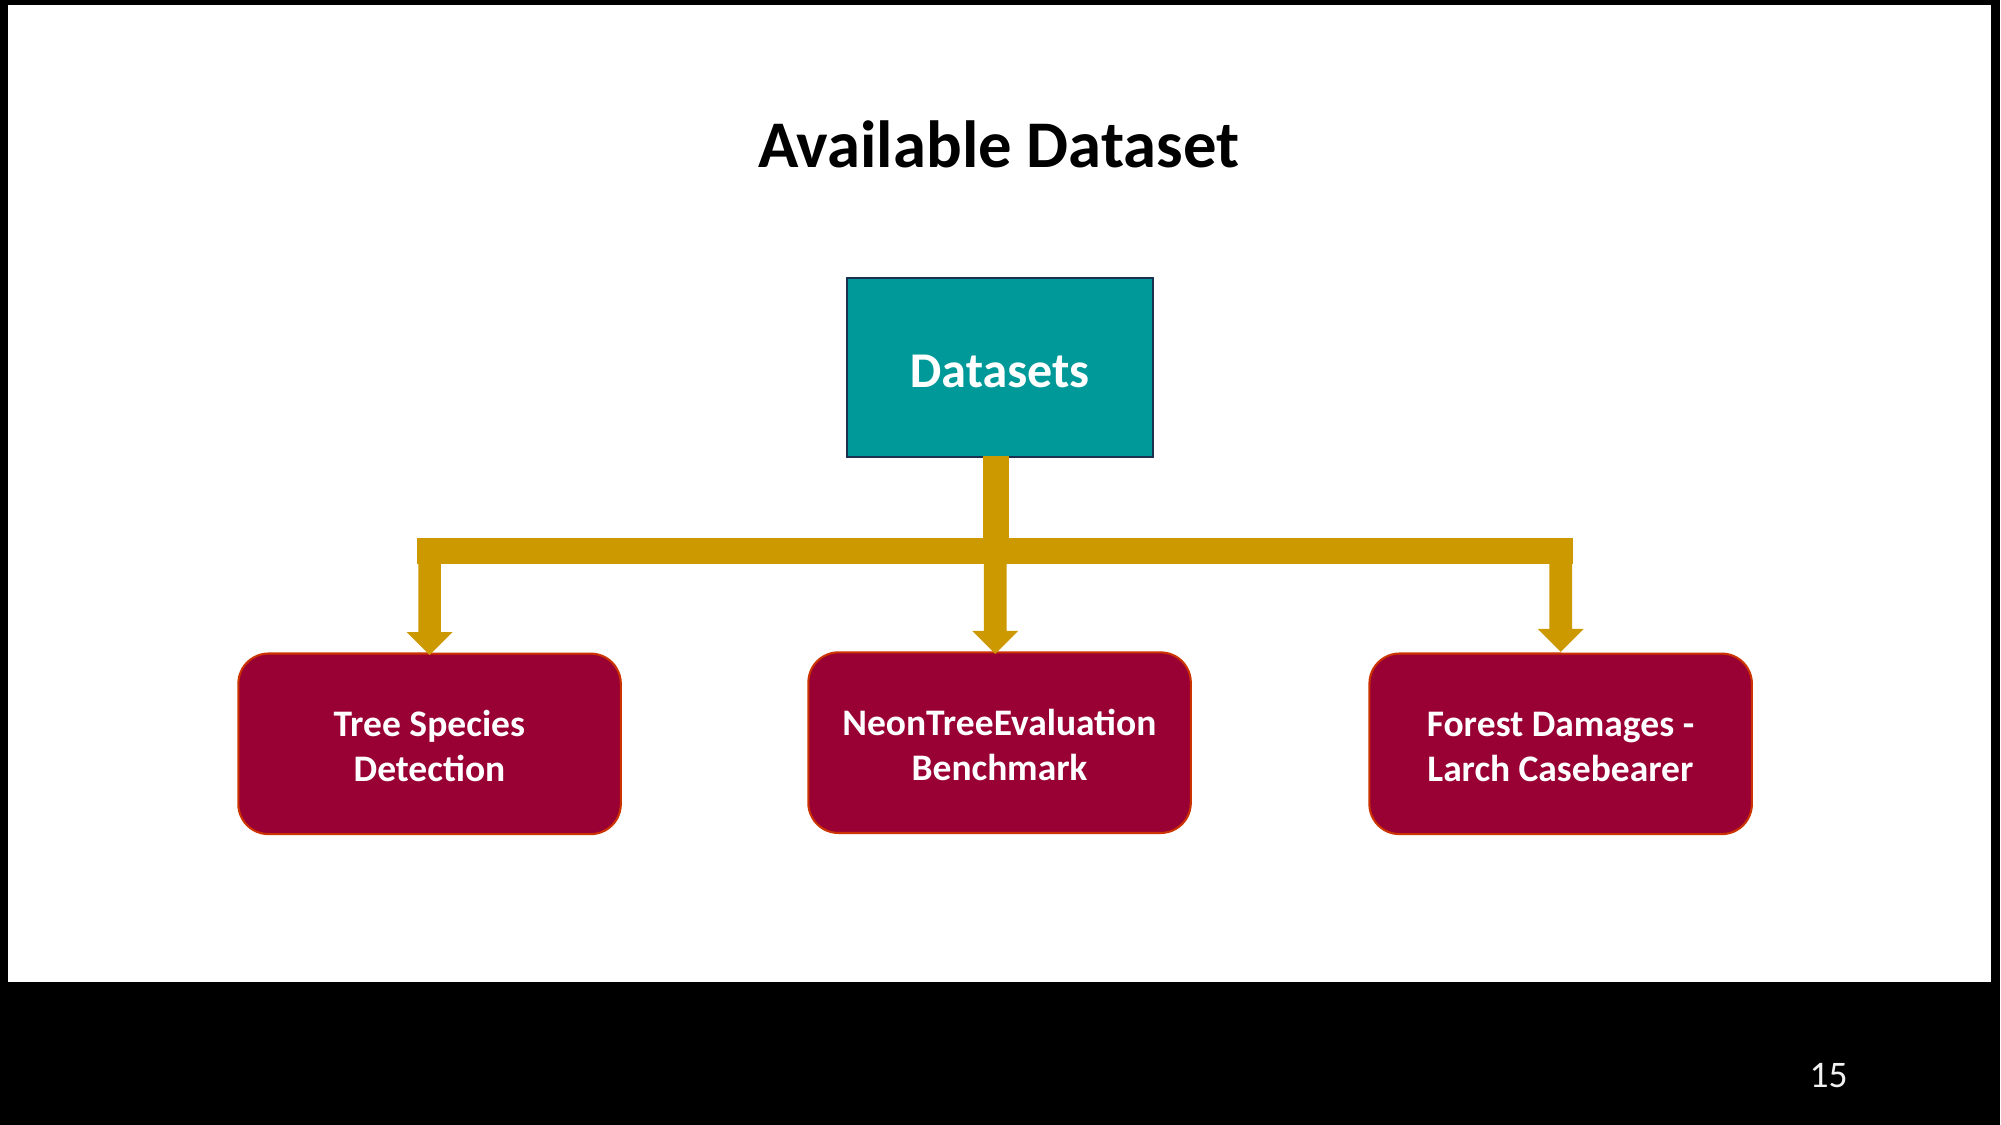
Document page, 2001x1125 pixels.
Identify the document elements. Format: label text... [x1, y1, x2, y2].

text_box [0, 0, 1991, 5]
text_box Available Dataset [743, 93, 1260, 189]
text_box [0, 5, 8, 984]
text_box [417, 539, 1573, 563]
text_box Forest Damages - Larch Casebearer [1369, 653, 1752, 835]
text_box NeonTreeEvaluation Benchmark [808, 652, 1191, 833]
text_box [1540, 563, 1582, 651]
text_box Datasets [846, 278, 1153, 458]
text_box [983, 457, 1009, 538]
text_box [0, 983, 2000, 1125]
text_box Tree Species Detection [238, 653, 621, 835]
text_box [1991, 0, 2000, 984]
slide_number ‹#› [1412, 1042, 1863, 1103]
text_box [409, 565, 451, 654]
text_box [974, 564, 1016, 653]
